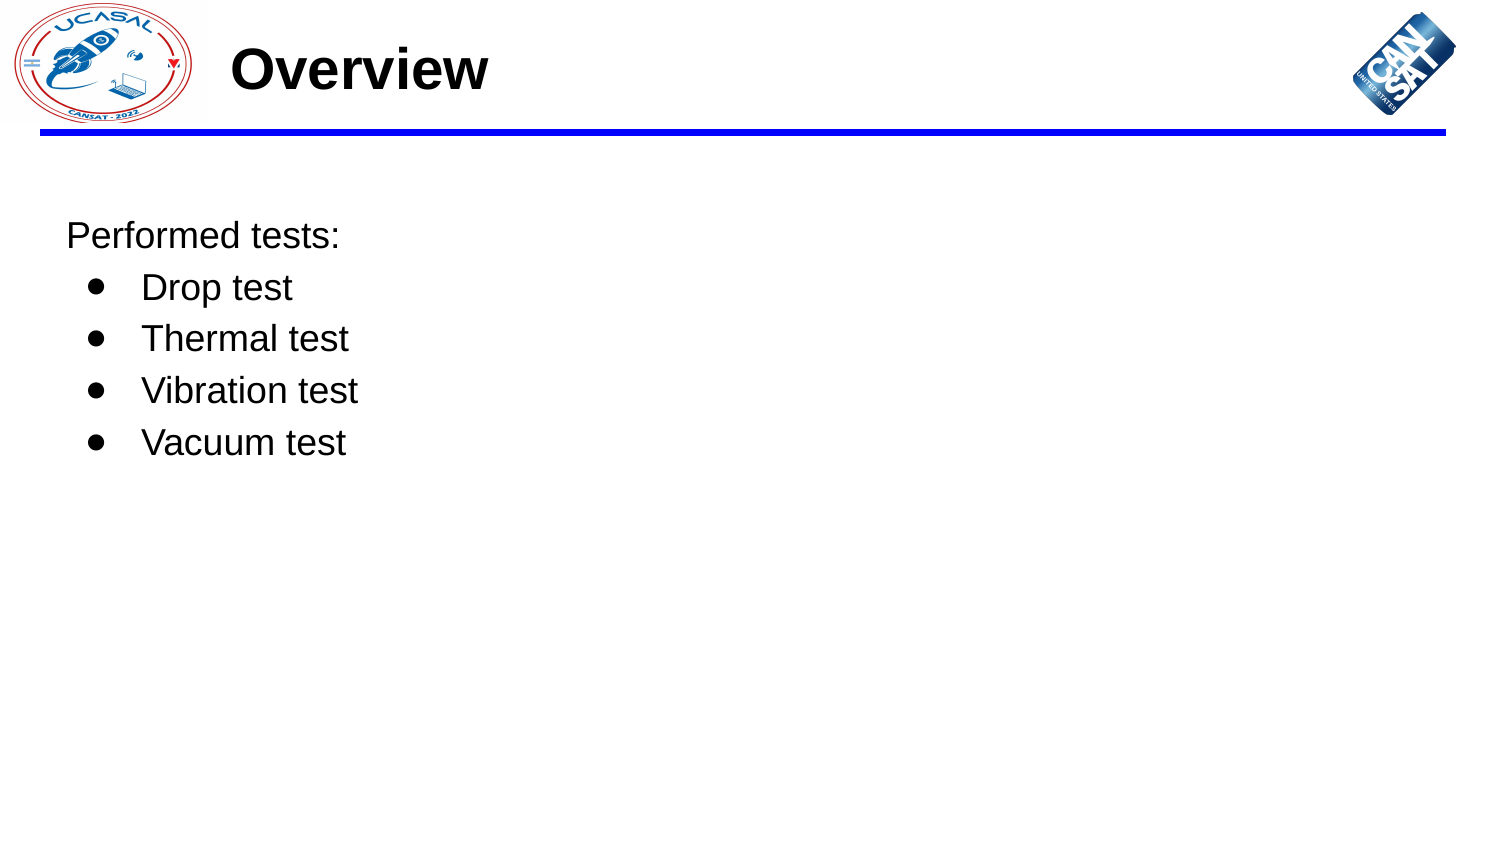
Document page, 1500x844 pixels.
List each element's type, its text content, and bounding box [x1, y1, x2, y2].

picture [0, 0, 208, 123]
picture [1353, 12, 1456, 115]
list Performed tests: Drop test Thermal test Vibration test Vacuum test [51, 189, 1449, 750]
title Overview [214, 16, 1340, 111]
